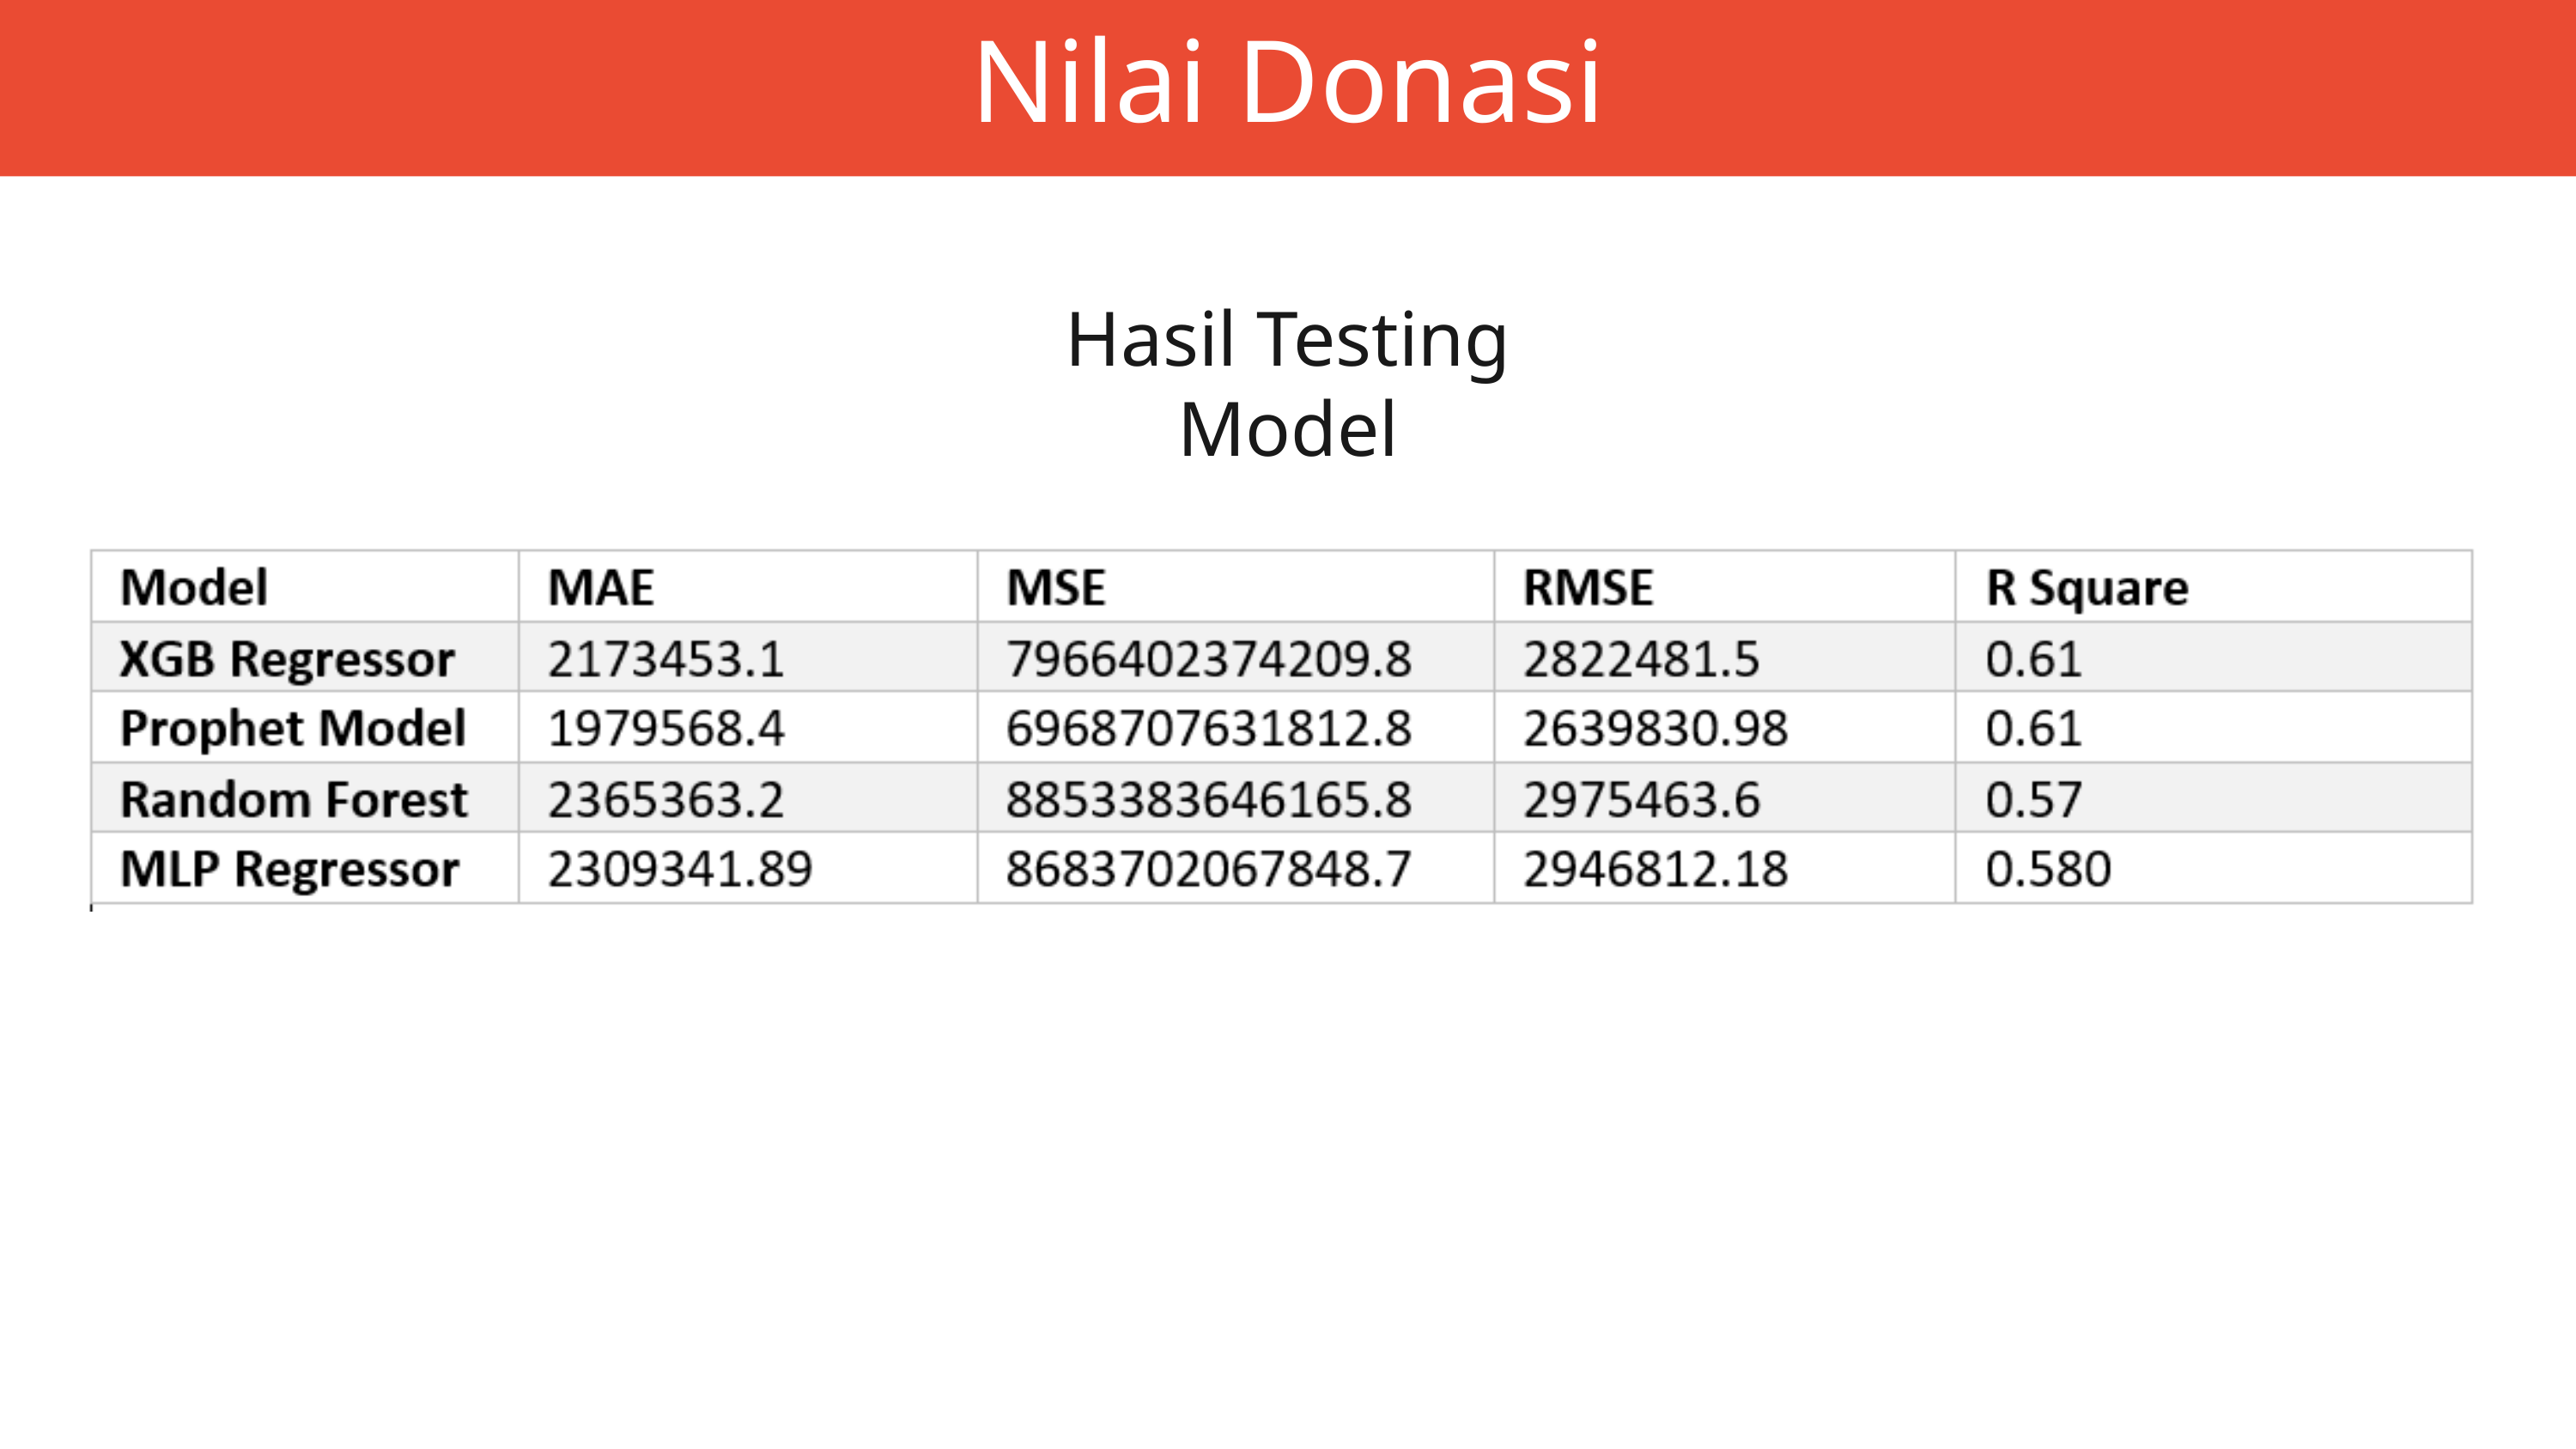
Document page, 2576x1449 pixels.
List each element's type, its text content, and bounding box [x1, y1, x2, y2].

text_box [84, 537, 2492, 912]
text_box Nilai Donasi [530, 9, 2046, 145]
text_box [956, 291, 1620, 438]
text_box [0, 0, 2576, 177]
